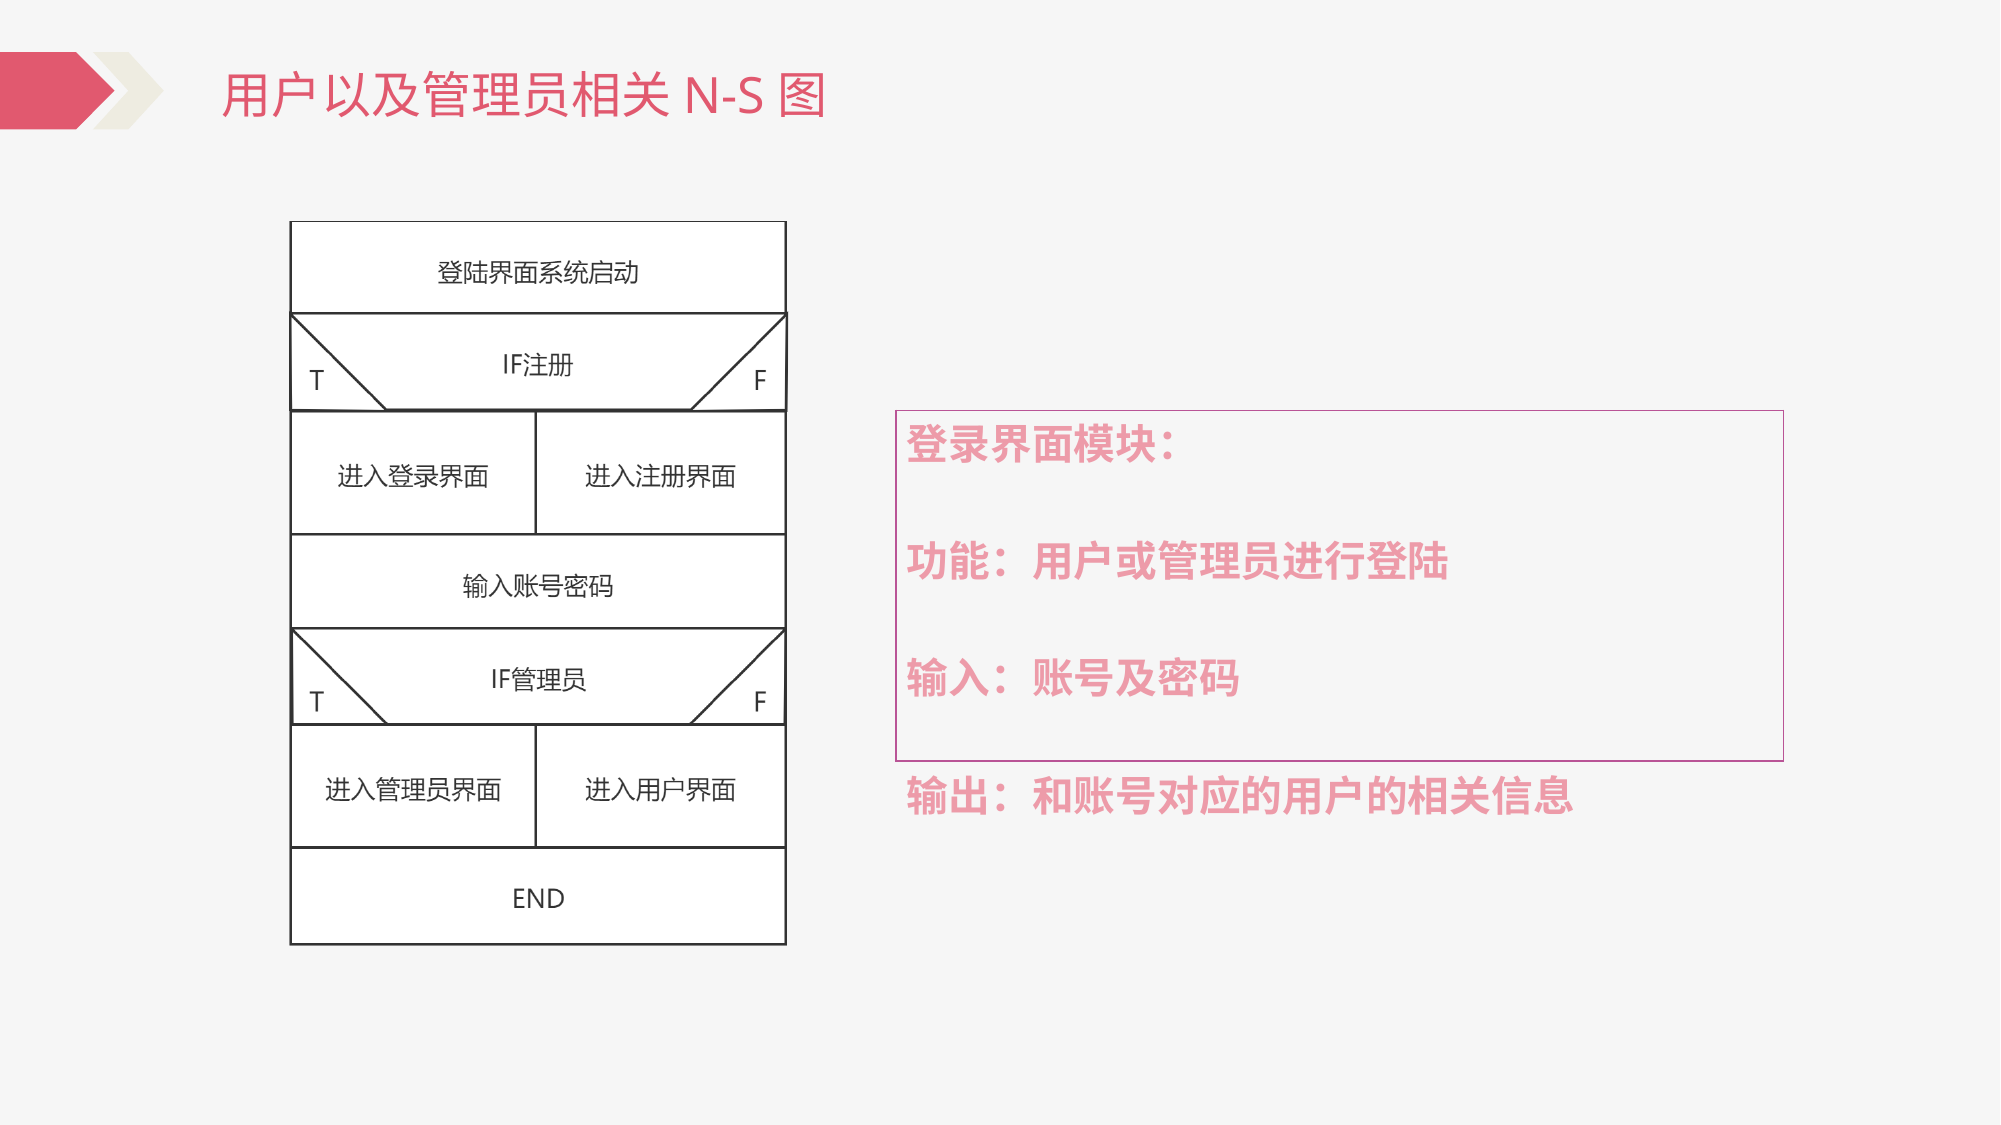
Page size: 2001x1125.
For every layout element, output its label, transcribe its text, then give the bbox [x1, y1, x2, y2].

table_header 登录界面模块： 功能：用户或管理员进行登陆 输入：账号及密码 输出：和账号对应的用户的相关信息 [897, 411, 1783, 760]
picture [287, 221, 789, 950]
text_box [195, 44, 1310, 132]
